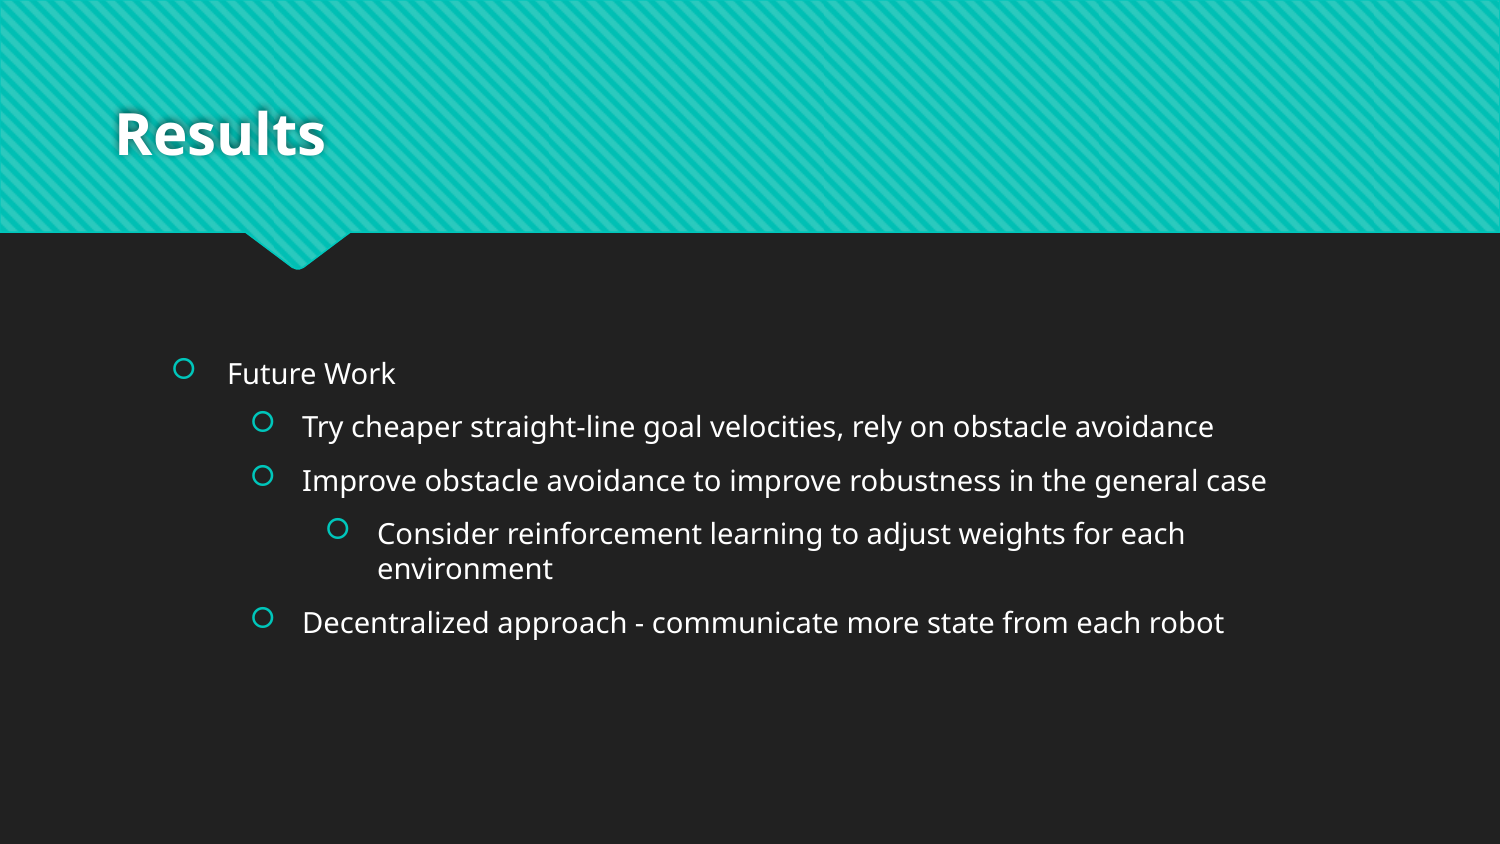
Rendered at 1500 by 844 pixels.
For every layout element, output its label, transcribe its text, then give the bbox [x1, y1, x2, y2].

text_box Future Work Try cheaper straight-line goal velocities, rely on obstacle avoidance Improve obstacle avoidance to improve robustness in the general case Consider reinforcement learning to adjust weights for each environment Decentralized approach - communicate more state from each robot [137, 273, 1364, 721]
title Results [99, 55, 1401, 175]
